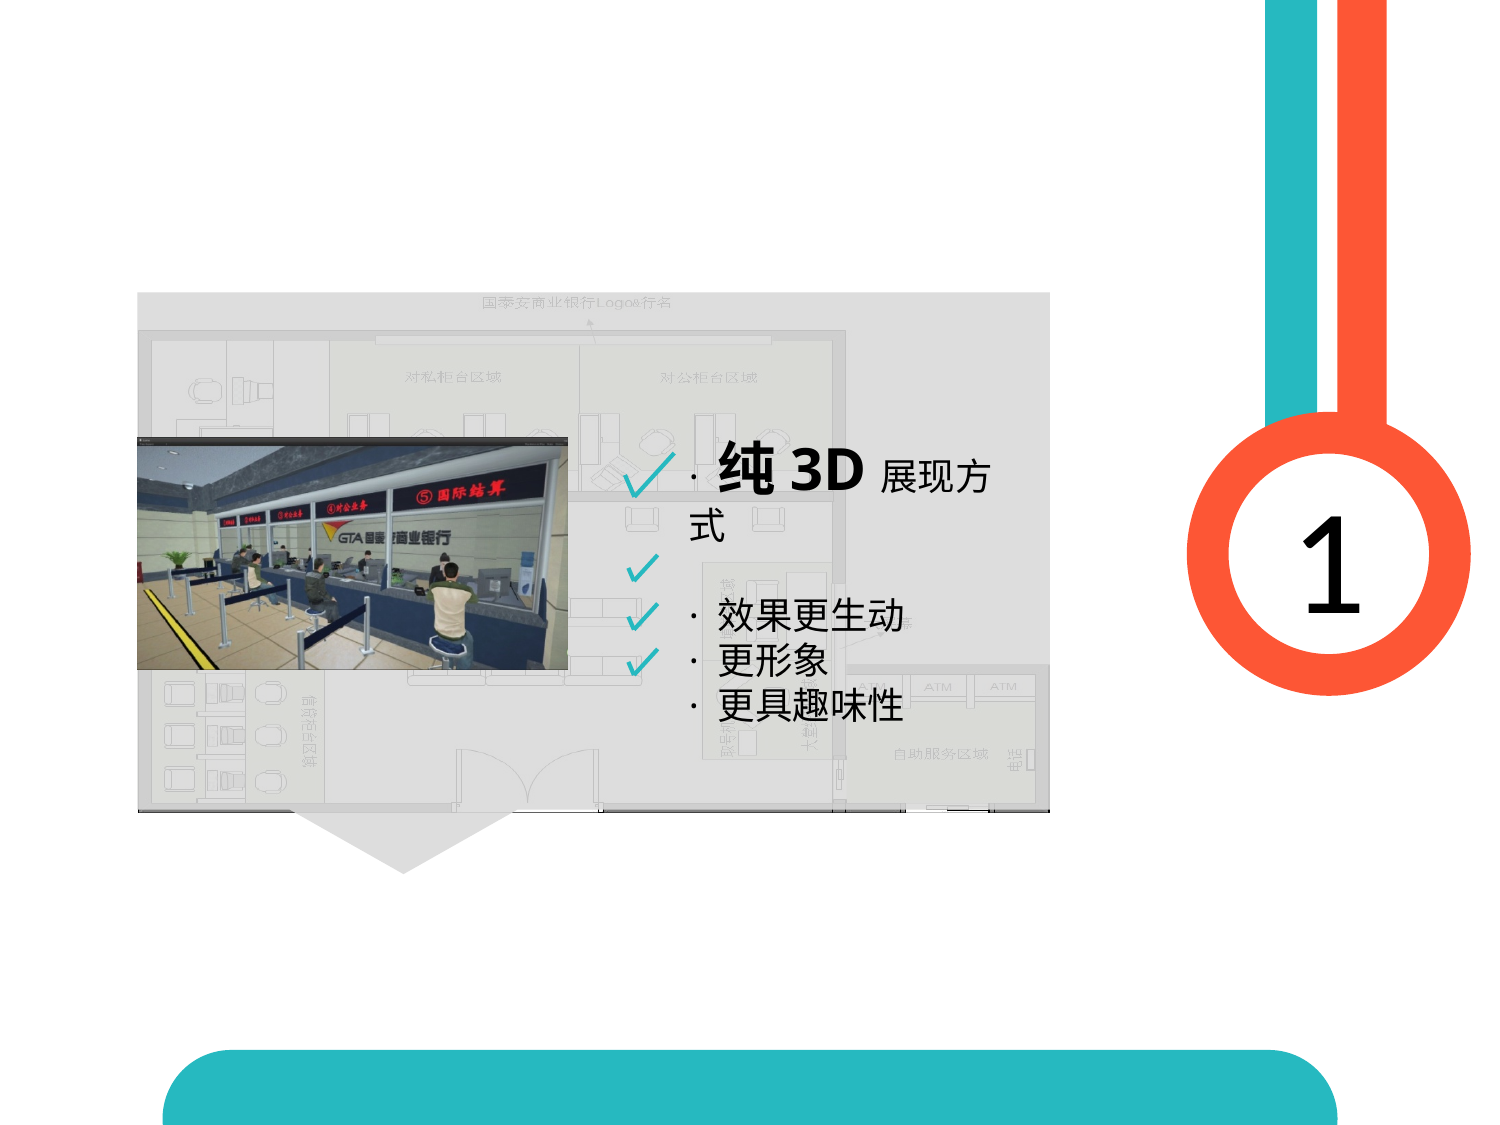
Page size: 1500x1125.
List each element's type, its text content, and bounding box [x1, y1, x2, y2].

text_box [1263, 0, 1320, 449]
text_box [624, 424, 1029, 693]
text_box [1335, 0, 1389, 445]
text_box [137, 287, 1051, 813]
text_box [160, 1047, 1340, 1125]
picture [137, 437, 568, 670]
text_box 1 [1205, 430, 1453, 678]
